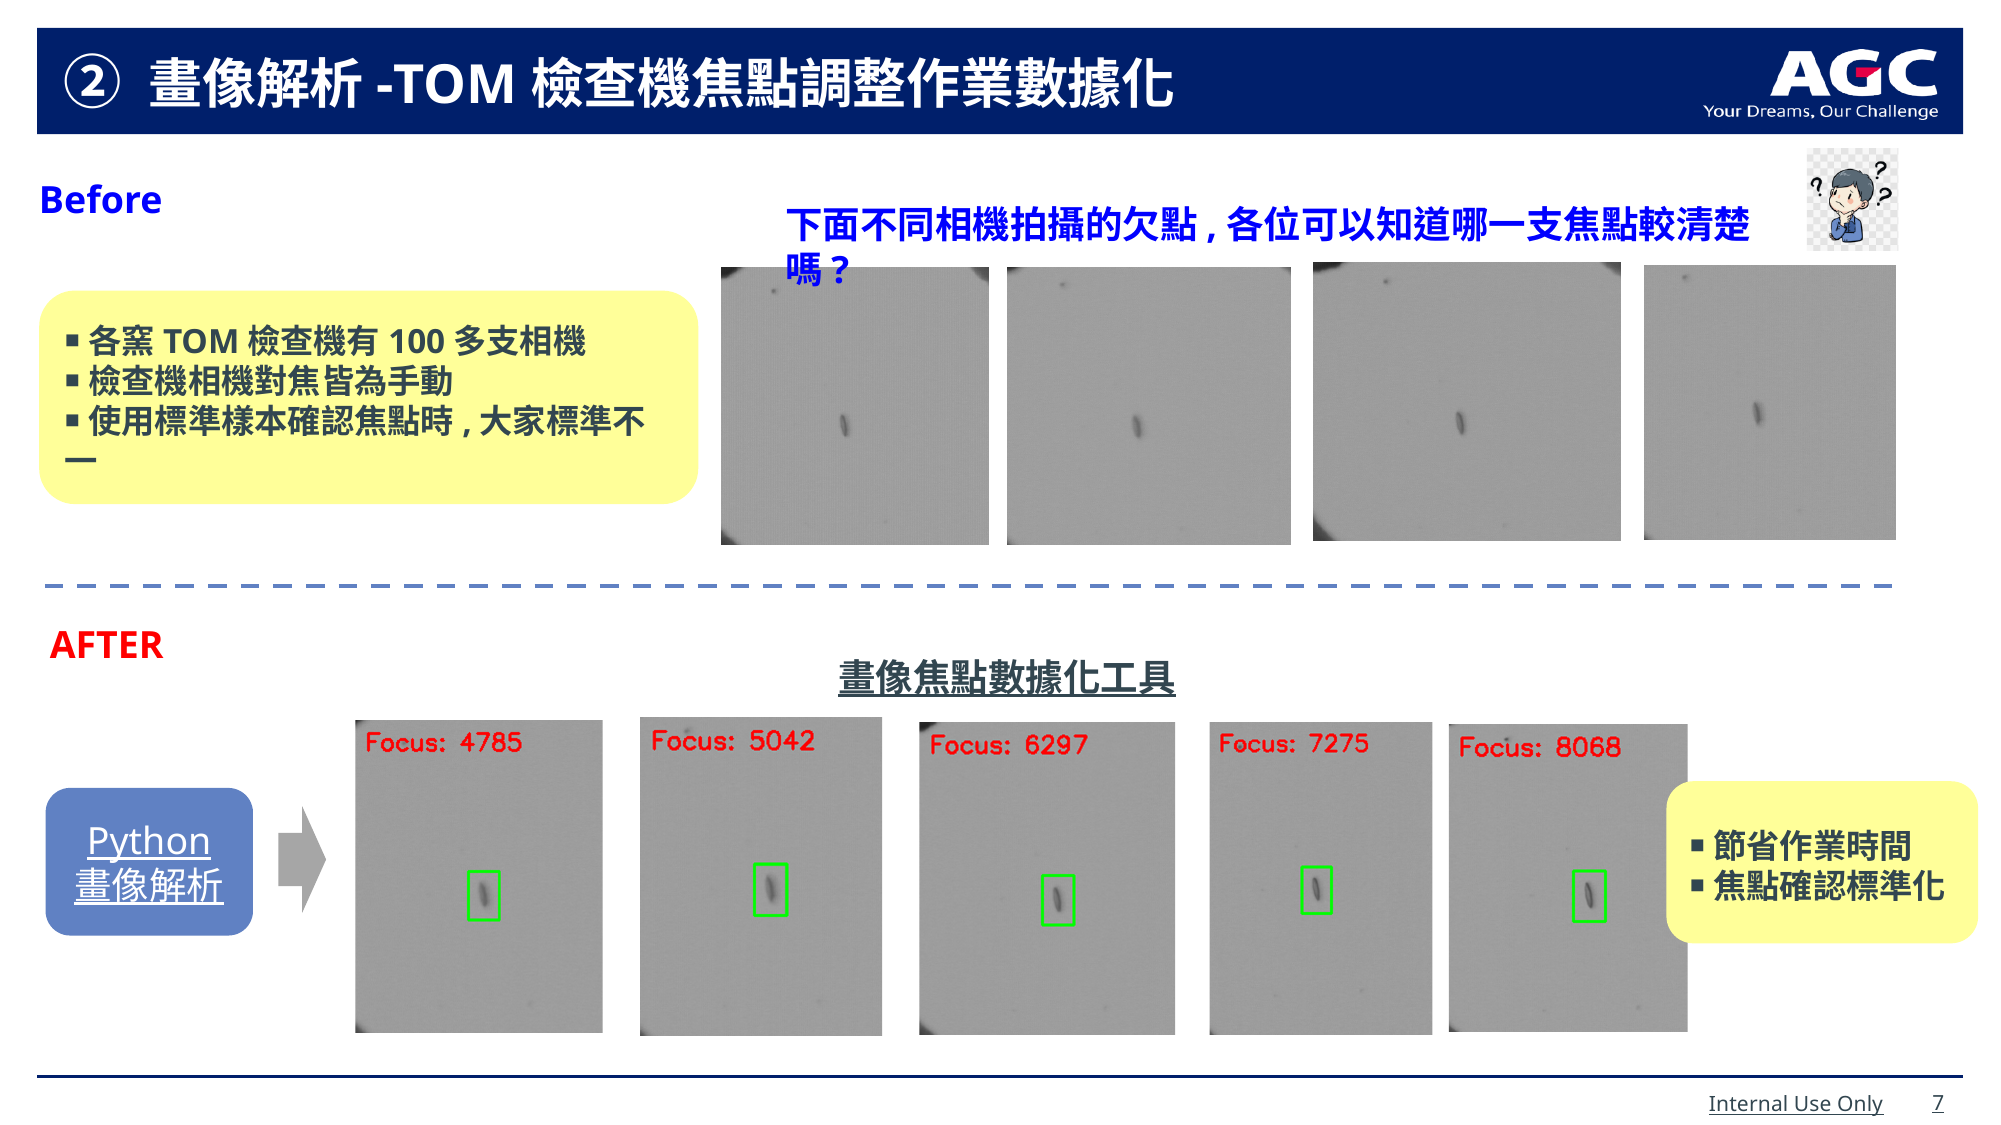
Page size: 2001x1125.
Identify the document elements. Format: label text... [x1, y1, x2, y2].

picture [640, 717, 883, 1036]
text_box Before [24, 168, 201, 228]
picture [919, 722, 1176, 1035]
slide_number 7 [1831, 1072, 1960, 1125]
title ② 畫像解析-TOM檢查機焦點調整作業數據化 [48, 28, 1674, 141]
picture [1448, 724, 1688, 1032]
text_box 畫像焦點數據化工具 [823, 646, 1210, 707]
picture [355, 720, 603, 1033]
picture [721, 267, 989, 545]
picture [1209, 722, 1433, 1035]
text_box ￭ 各窯TOM檢查機有100多支相機 ￭ 檢查機相機對焦皆為手動 ￭ 使用標準樣本確認焦點時,大家標準不一 [38, 289, 700, 506]
text_box AFTER [35, 614, 212, 674]
picture [1644, 265, 1896, 540]
picture [1313, 262, 1621, 541]
text_box ￭ 節省作業時間 ￭ 焦點確認標準化 [1688, 780, 1980, 945]
picture [1703, 49, 1938, 120]
picture [1006, 267, 1291, 545]
picture [1806, 146, 1899, 251]
text_box 下面不同相機拍攝的欠點,各位可以知道哪一支焦點較清楚嗎? [770, 193, 1823, 299]
text_box [277, 805, 328, 914]
text_box Internal Use Only [785, 1073, 1899, 1125]
text_box Python 畫像解析 [44, 786, 255, 937]
